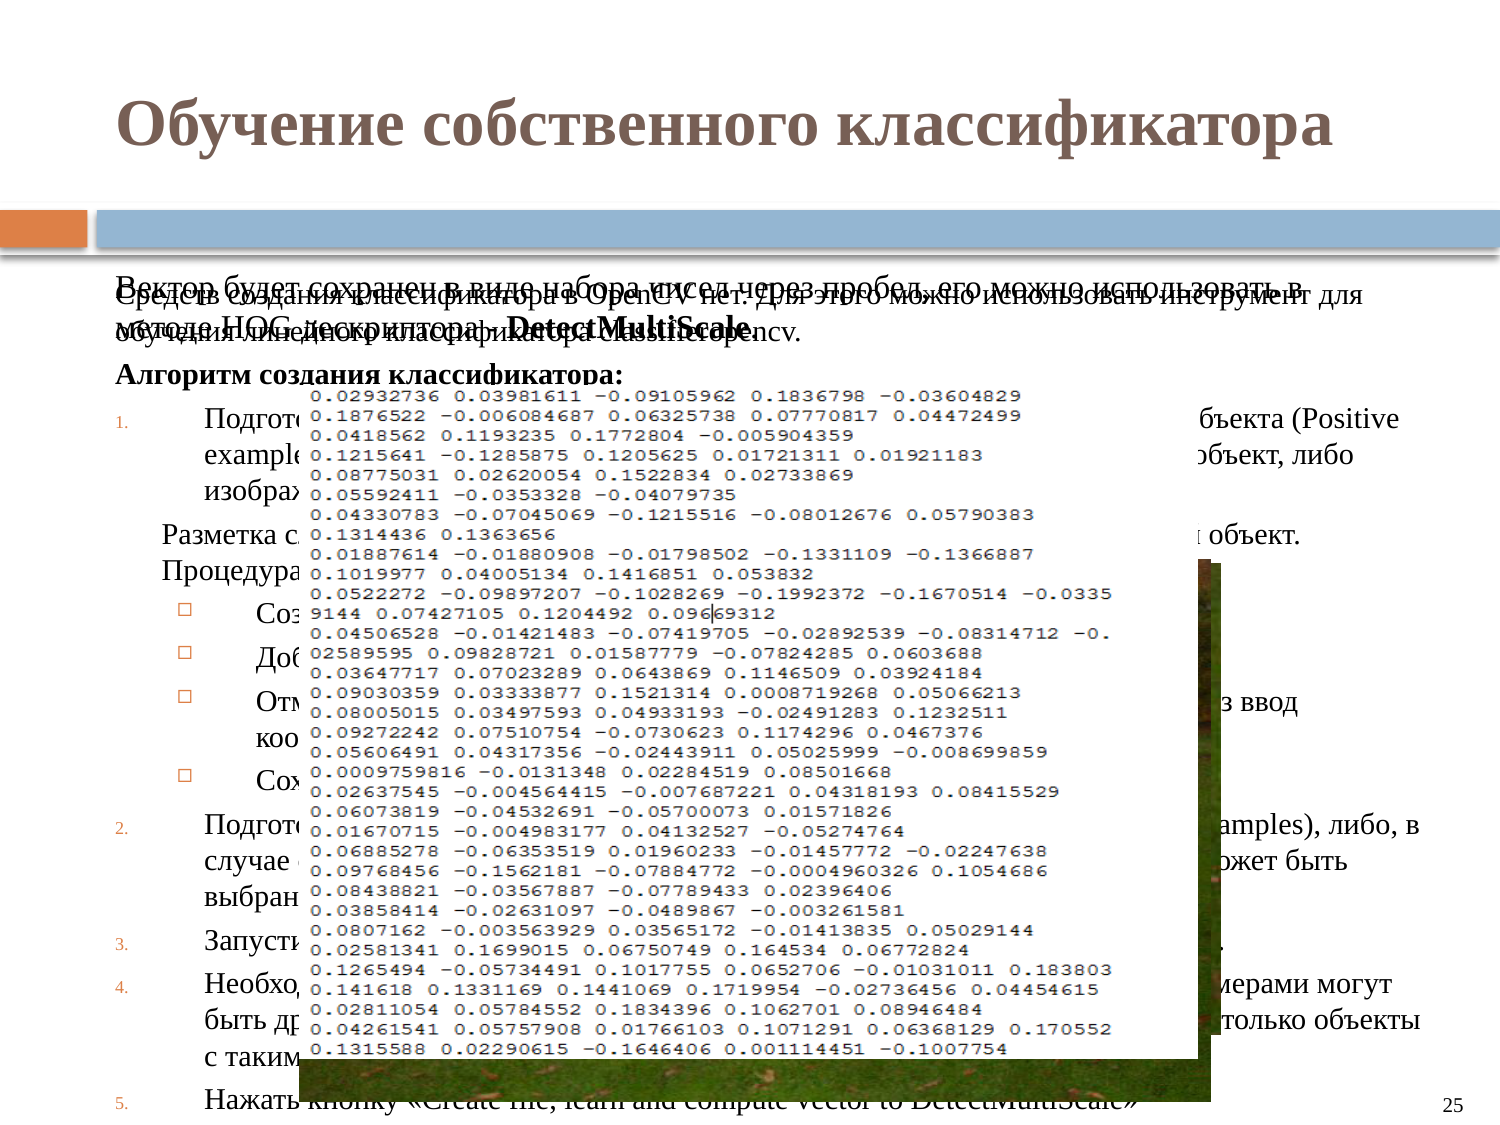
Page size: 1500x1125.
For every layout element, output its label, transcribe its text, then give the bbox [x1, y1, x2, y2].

picture [299, 385, 1222, 1102]
slide_number 25 [1409, 1084, 1497, 1125]
title Обучение собственного классификатора [100, 37, 1438, 200]
list Средств создания классификатора в OpenCV нет. Для этого можно использовать инструмент для обучения линейного классификатора classifieropencv. Алгоритм создания классификатора: Подготовить набор изображений, в которых есть только примеры искомого объекта (Positive examples), для этого необходимы изображения содержащие только искомый объект, либо изображения с разметкой. Разметка служит для выделения на фотографиях областей содержащих искомый объект. Процедура разметки: Создать новый файл разметки (кнопка New); Добавить фотографии (кнопка add); Отметить области с искомым объектом (мышкой на изображении или через ввод координат) Сохраняем файл (Кнопка save) Подготовить набор изображения, в которых искомого объекта нет (Negative examples), либо, в случае с размеченными исходными изображениями, отрицательная выборка может быть выбрана случайно из положительной, из неразмеченных областей. Запустить программу указать ей папки с Positive examples и Negative examples. Необходимо задать размер искомого изображения WinSze (изображения с примерами могут быть других размеров они будут изменены. Потом при поиске будут искать не только объекты с таким размером, но соотношении сторон должно примерно совпадать). Нажать кнопку «Create file, learn and compute vector to DetectMultiScale» [100, 267, 1438, 1125]
text_box Вектор будет сохранен в виде набора чисел через пробел, его можно использовать в методе HOG дескриптора - DetectMultiScale. [100, 257, 1363, 353]
